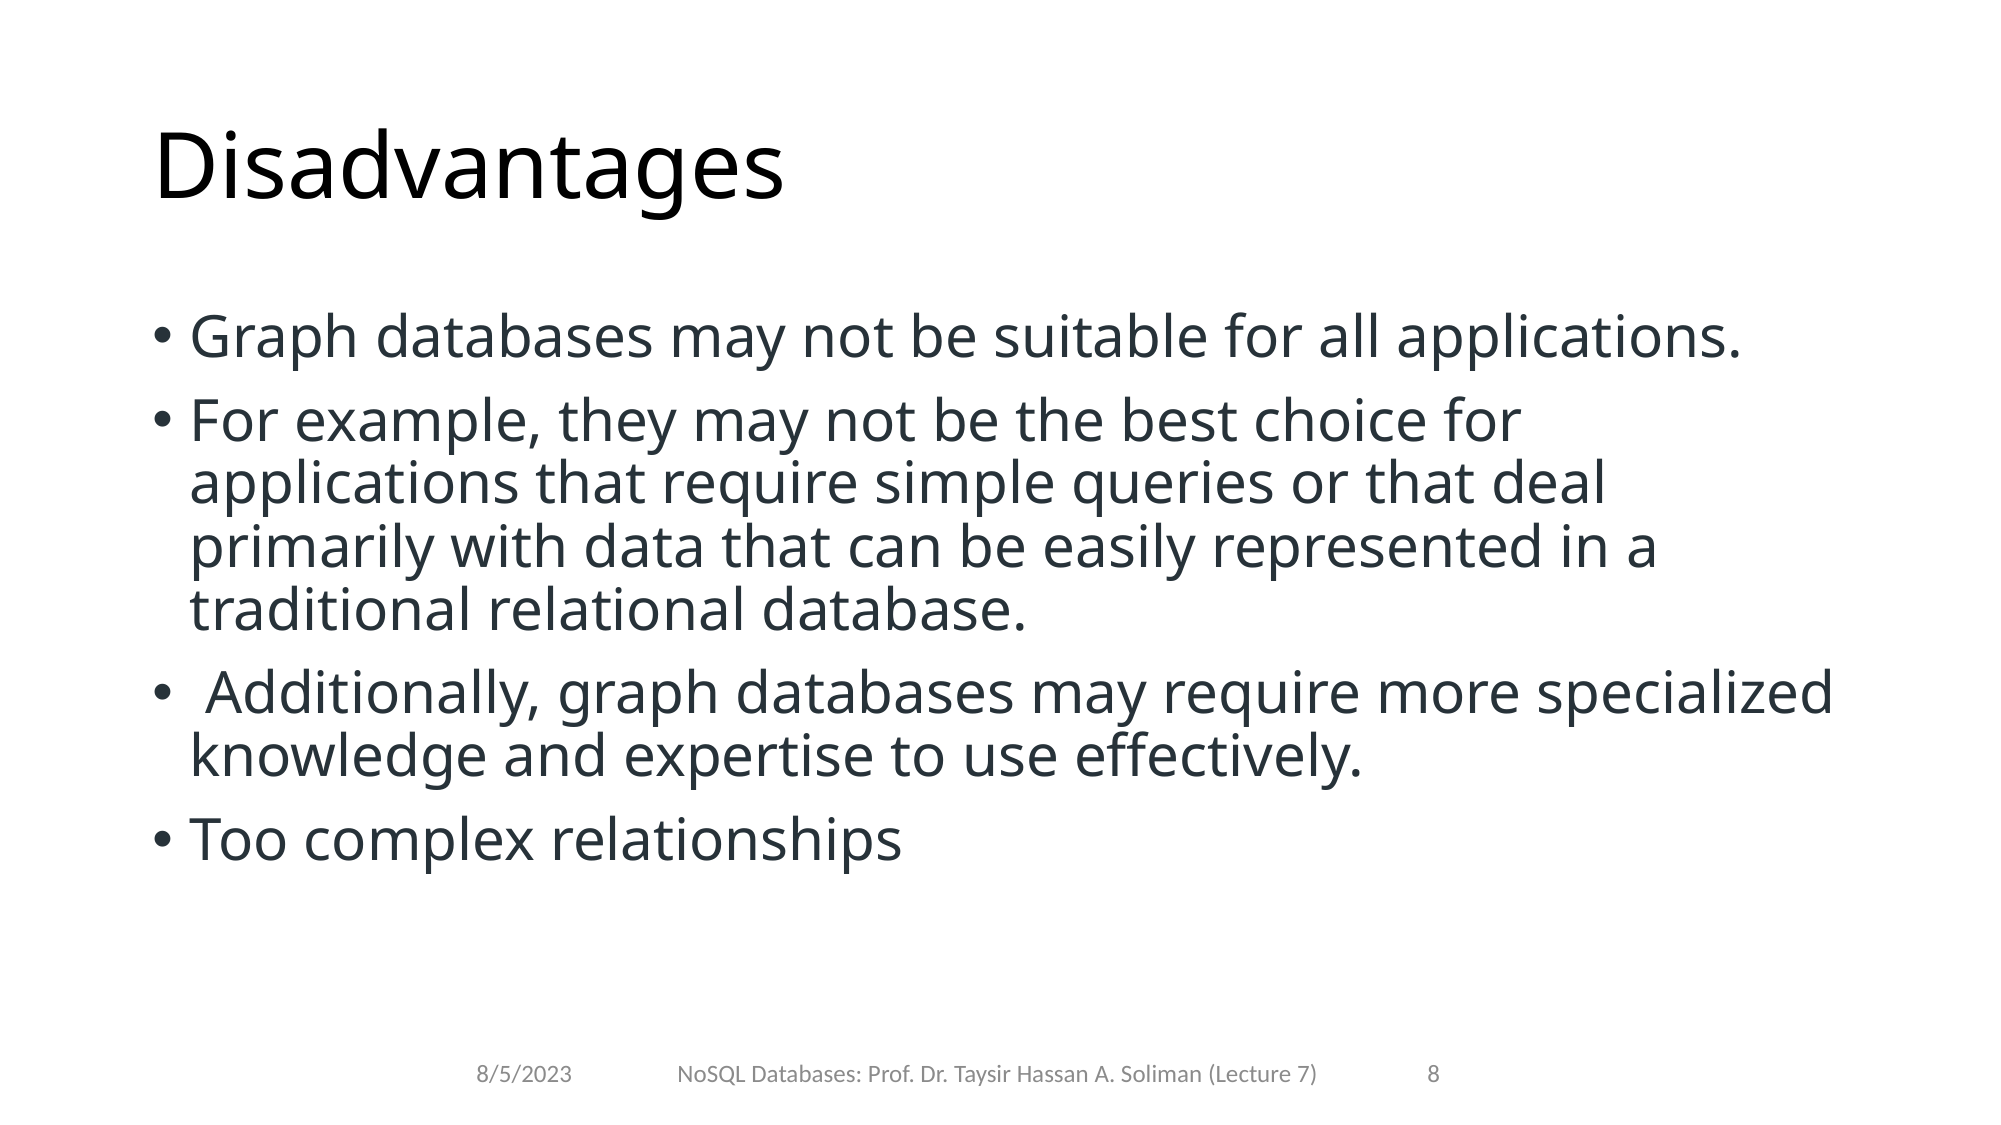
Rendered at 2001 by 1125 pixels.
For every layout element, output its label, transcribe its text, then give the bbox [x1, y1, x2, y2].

title Disadvantages [137, 59, 1863, 278]
slide_number 8 [1412, 1042, 1863, 1103]
list Graph databases may not be suitable for all applications. For example, they may not be the best choice for applications that require simple queries or that deal primarily with data that can be easily represented in a traditional relational database. Additionally, graph databases may require more specialized knowledge and expertise to use effectively. Too complex relationships [137, 299, 1863, 1014]
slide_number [137, 1042, 588, 1103]
footer NoSQL Databases: Prof. Dr. Taysir Hassan A. Soliman (Lecture 7) [662, 1042, 1338, 1103]
